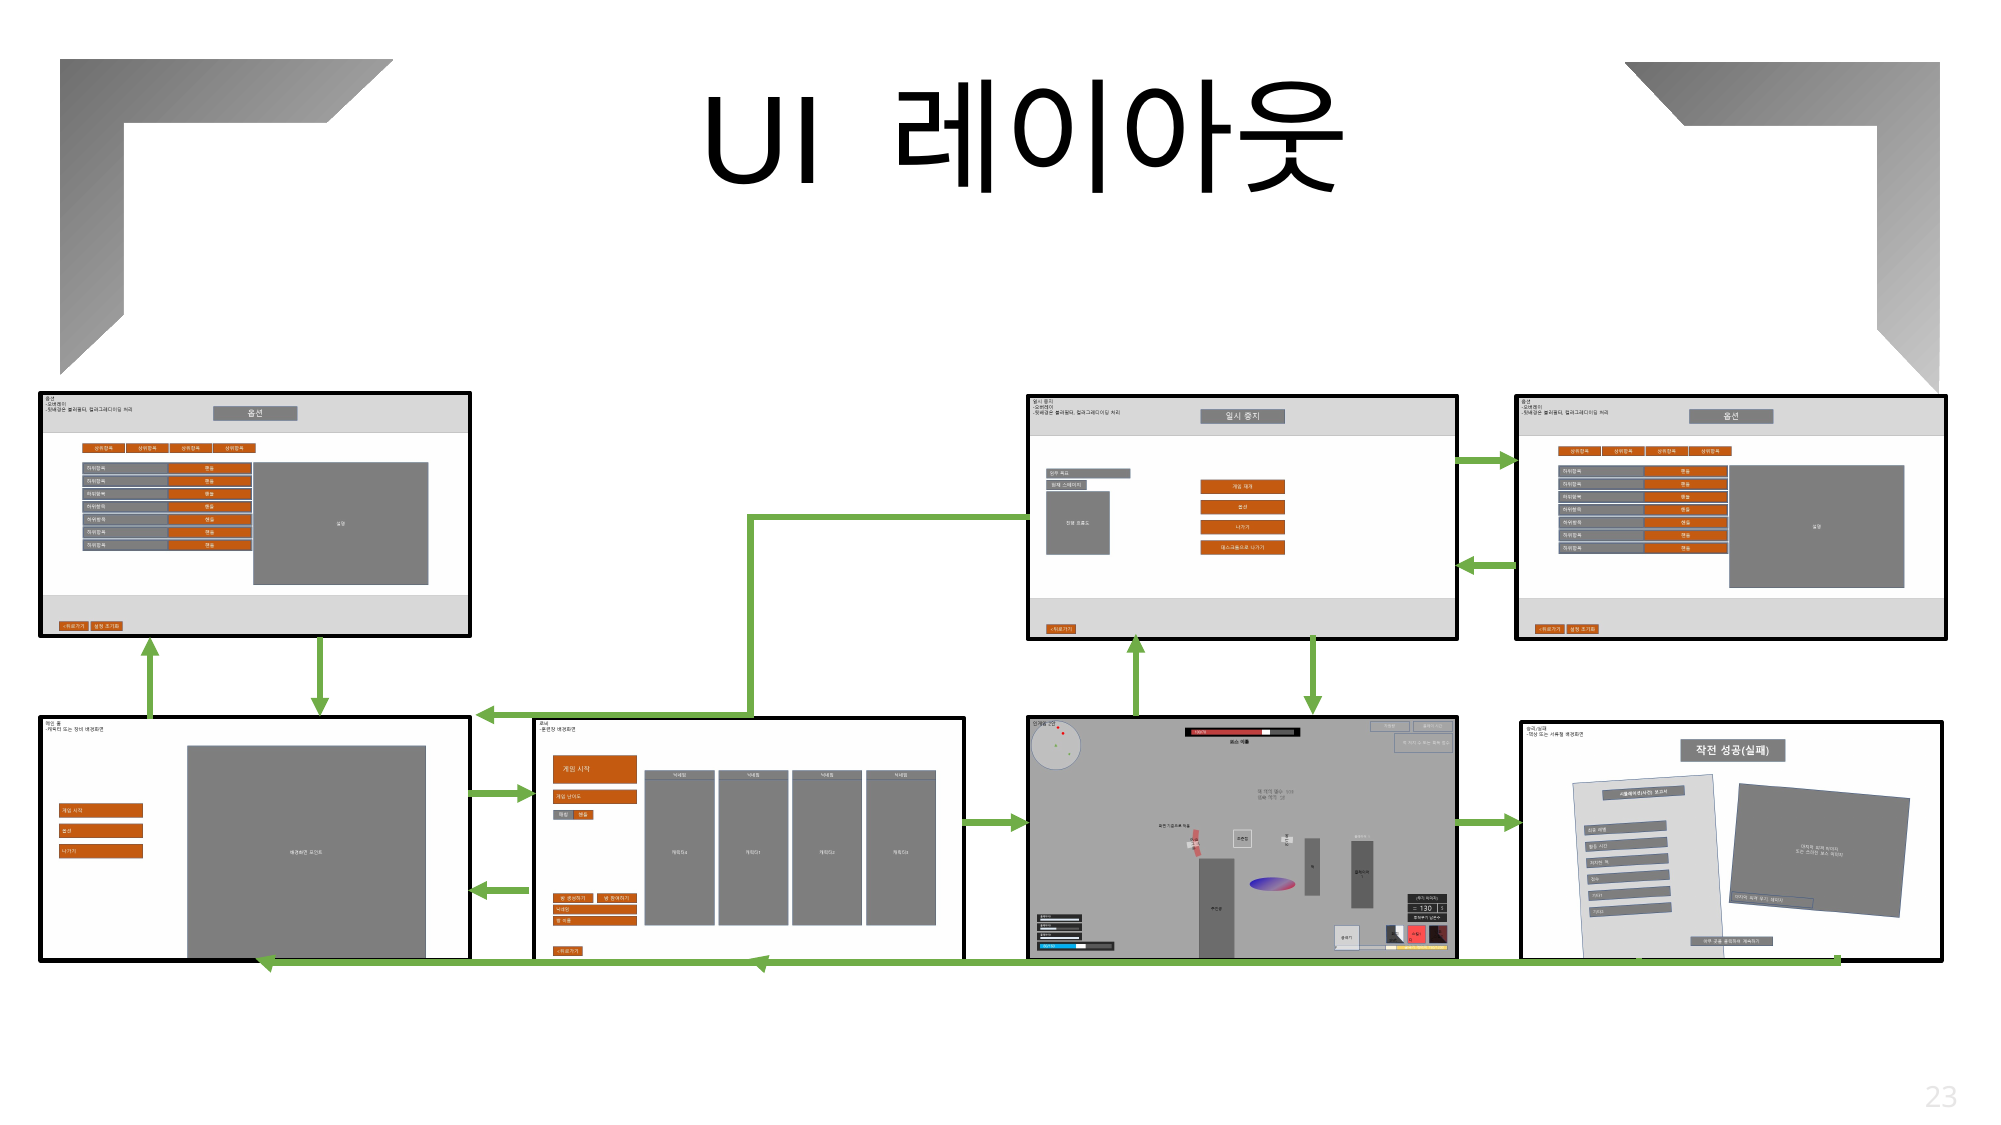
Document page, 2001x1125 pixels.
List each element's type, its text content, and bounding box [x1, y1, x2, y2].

picture [1523, 724, 1940, 959]
picture [1029, 397, 1456, 637]
text_box [1625, 62, 1940, 394]
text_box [255, 954, 1838, 959]
picture [536, 719, 962, 954]
picture [1029, 719, 1456, 954]
picture [1518, 397, 1945, 637]
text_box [475, 517, 1030, 715]
picture [42, 719, 468, 959]
picture [42, 394, 468, 634]
text_box [60, 59, 393, 375]
text_box UI 레이아웃 [372, 116, 1678, 207]
